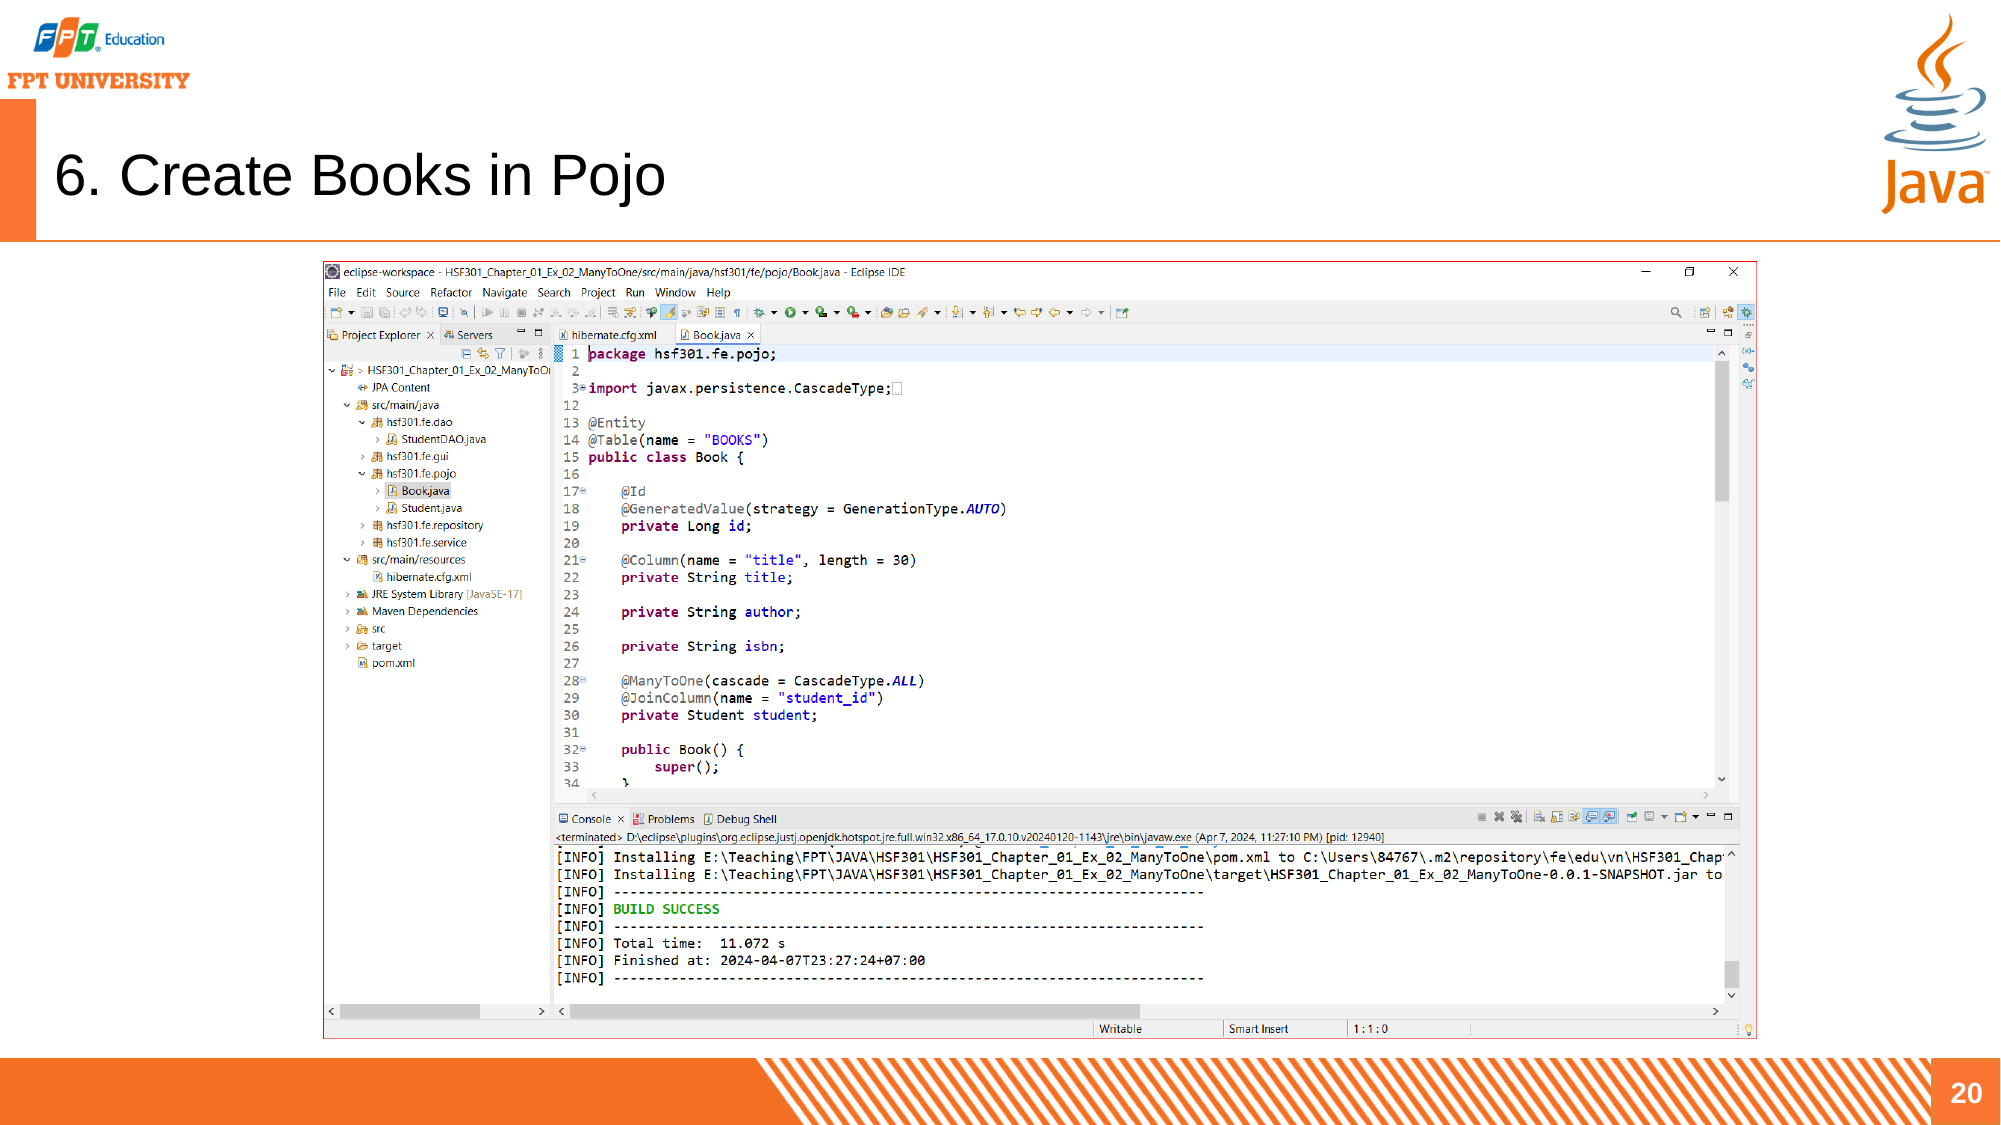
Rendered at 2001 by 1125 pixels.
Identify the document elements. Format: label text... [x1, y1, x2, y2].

slide_number 20 [1933, 1059, 2000, 1124]
picture [323, 261, 1758, 1039]
picture [1868, 4, 2000, 226]
title 6. Create Books in Pojo [39, 123, 1872, 230]
picture [0, 1058, 1934, 1125]
picture [0, 2, 197, 99]
